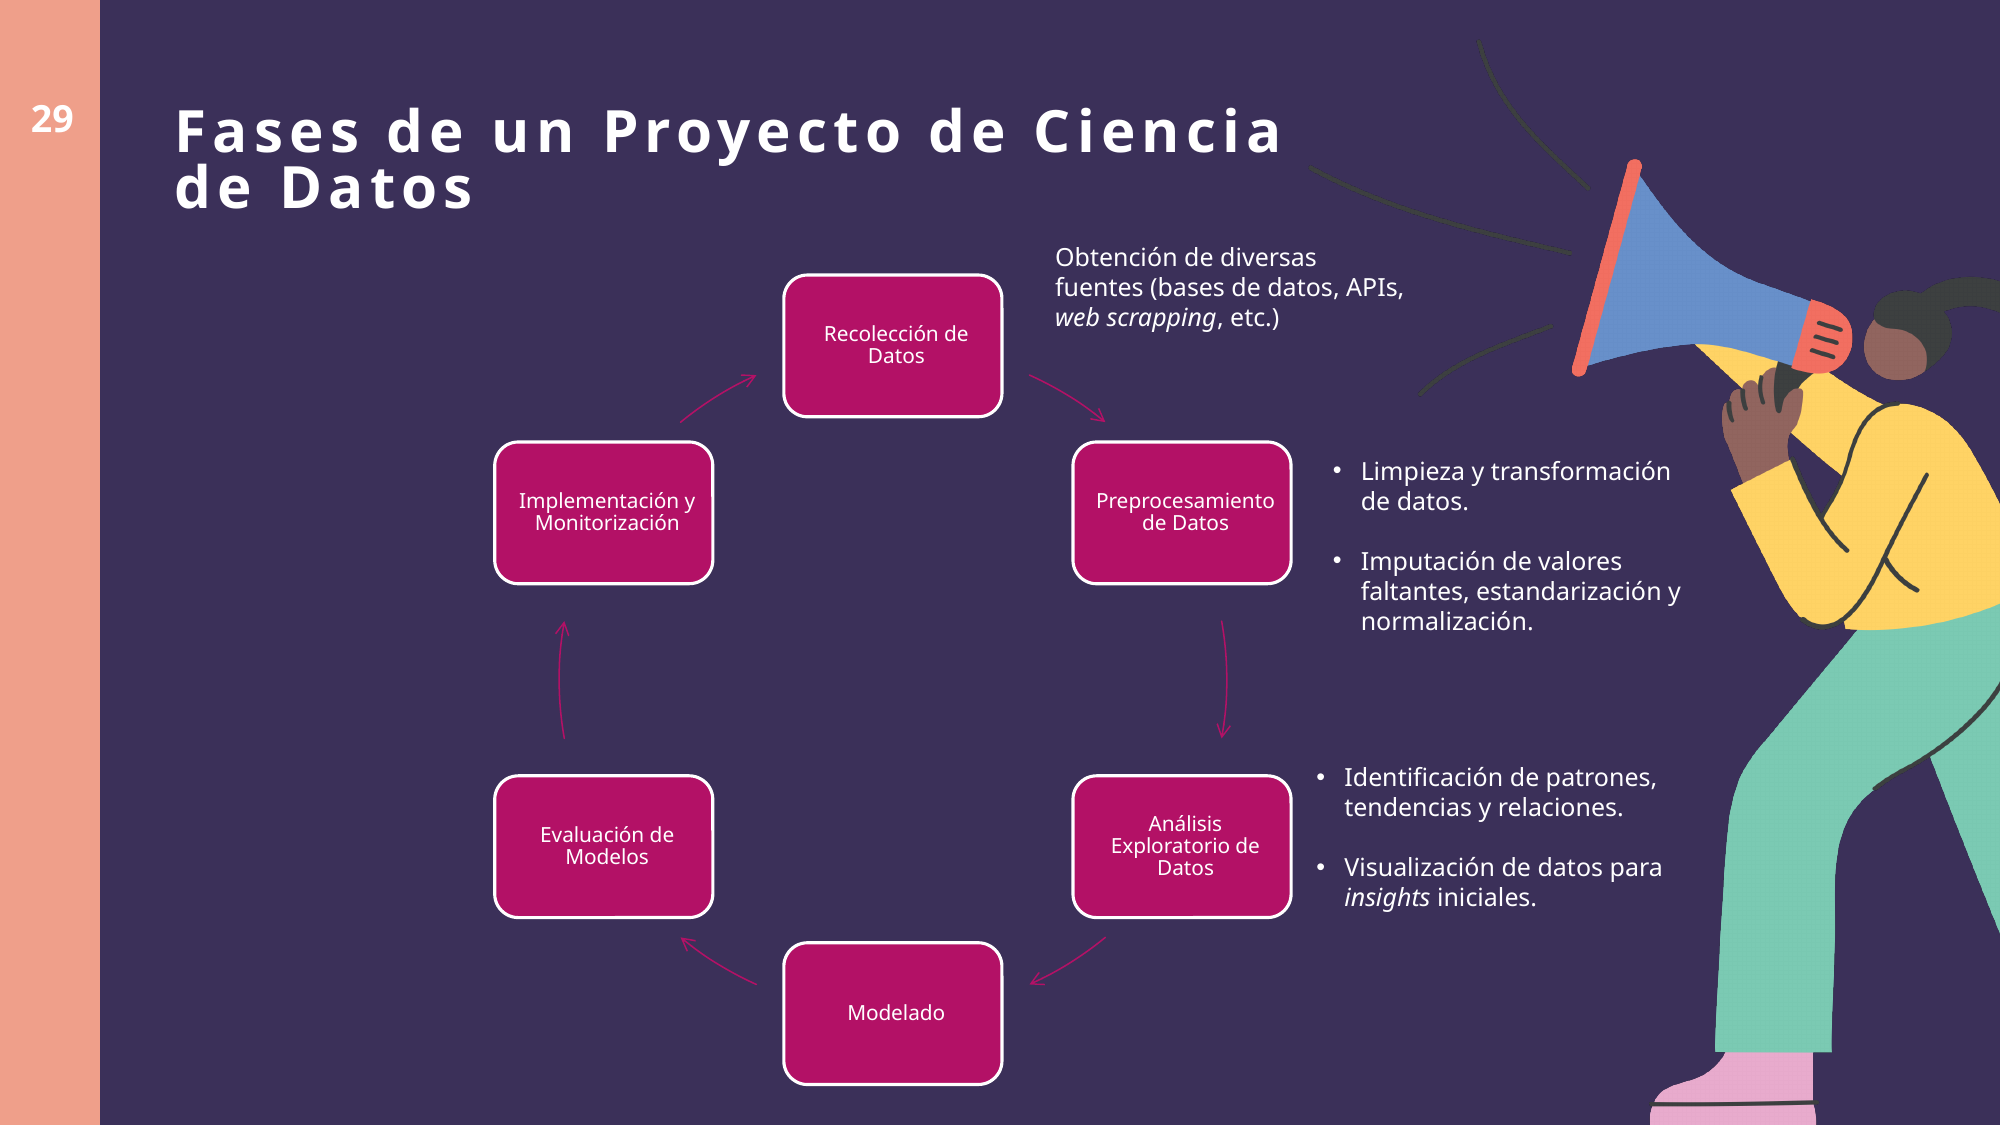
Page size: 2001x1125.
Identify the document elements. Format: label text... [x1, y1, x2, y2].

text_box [331, 274, 1455, 1085]
title Fases de un Proyecto de Ciencia de Datos [159, 100, 1280, 275]
slide_number 29 [2, 93, 103, 154]
text_box Obtención de diversas fuentes (bases de datos, APIs, web scrapping, etc.) [1040, 234, 1280, 273]
picture [1286, 0, 2000, 1125]
